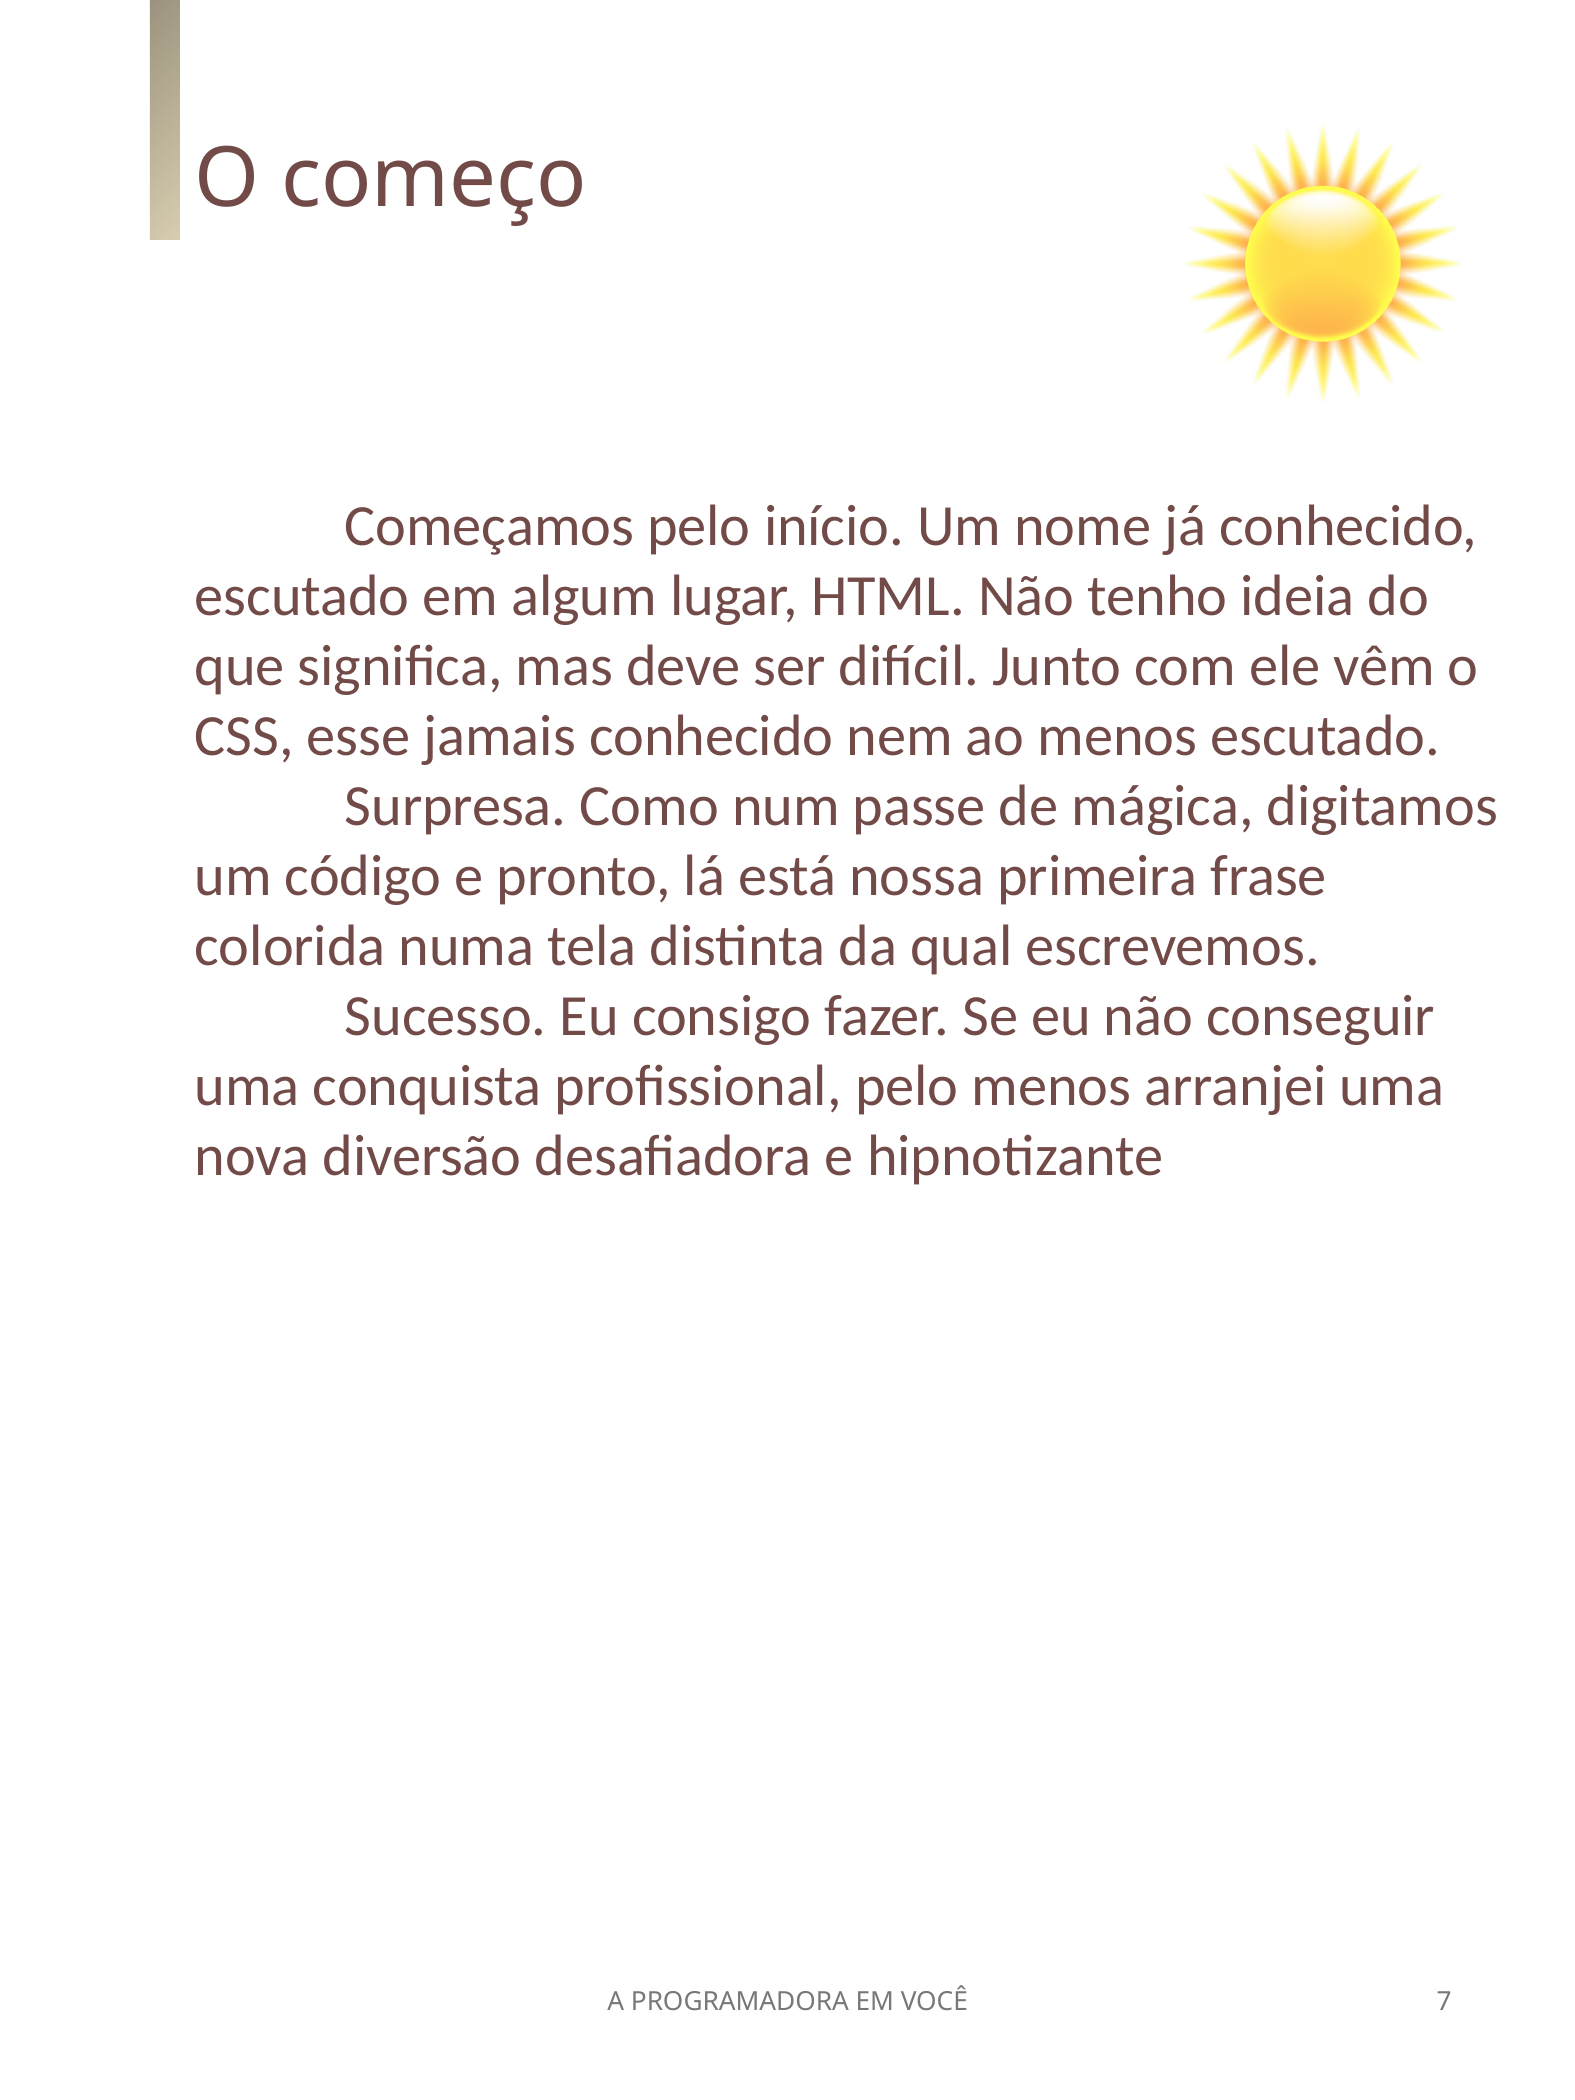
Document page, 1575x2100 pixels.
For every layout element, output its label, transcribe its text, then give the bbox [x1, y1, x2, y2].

text_box O começo [180, 115, 1530, 231]
footer A PROGRAMADORA EM VOCÊ [521, 1946, 1054, 2059]
slide_number 7 [1112, 1946, 1467, 2059]
text_box Começamos pelo início. Um nome já conhecido, escutado em algum lugar, HTML. Não tenho ideia do que significa, mas deve ser difícil. Junto com ele vêm o CSS, esse jamais conhecido nem ao menos escutado. Surpresa. Como num passe de mágica, digitamos um código e pronto, lá está nossa primeira frase colorida numa tela distinta da qual escrevemos. Sucesso. Eu consigo fazer. Se eu não conseguir uma conquista profissional, pelo menos arranjei uma nova diversão desafiadora e hipnotizante [179, 480, 1530, 1265]
text_box [149, 0, 180, 240]
picture [1177, 119, 1468, 409]
